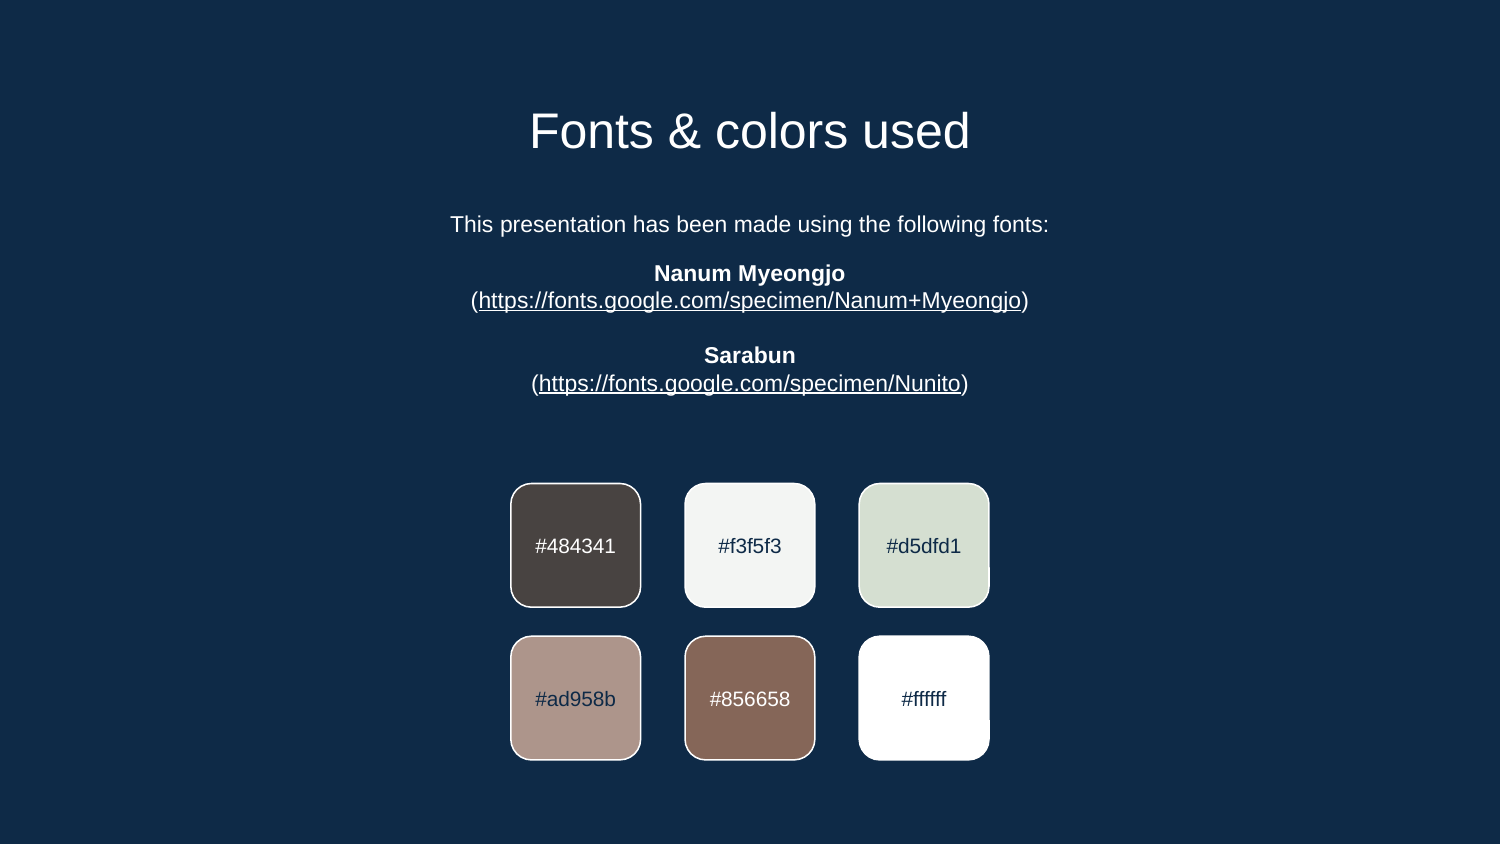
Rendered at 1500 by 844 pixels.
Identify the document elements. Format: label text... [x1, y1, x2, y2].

text_box [685, 582, 815, 608]
text_box [685, 483, 815, 509]
text_box [685, 735, 815, 760]
text_box [510, 483, 641, 509]
text_box #ad958b [510, 661, 641, 735]
text_box [510, 735, 641, 760]
text_box [510, 636, 641, 661]
text_box #856658 [685, 661, 815, 735]
text_box [859, 582, 989, 608]
title Fonts & colors used [118, 83, 1382, 163]
text_box [859, 735, 989, 760]
text_box #d5dfd1 [859, 509, 989, 582]
text_box [859, 483, 989, 509]
text_box #484341 [510, 509, 641, 582]
text_box #ffffff [859, 661, 989, 735]
text_box #f3f5f3 [685, 509, 815, 582]
text_box [510, 582, 641, 608]
text_box This presentation has been made using the following fonts: Nanum Myeongjo (https://fonts.google.com/specimen/Nanum+Myeongjo) Sarabun (https://fonts.google.com/specimen/Nunito) [118, 194, 1382, 436]
text_box [859, 636, 989, 661]
text_box [685, 636, 815, 661]
